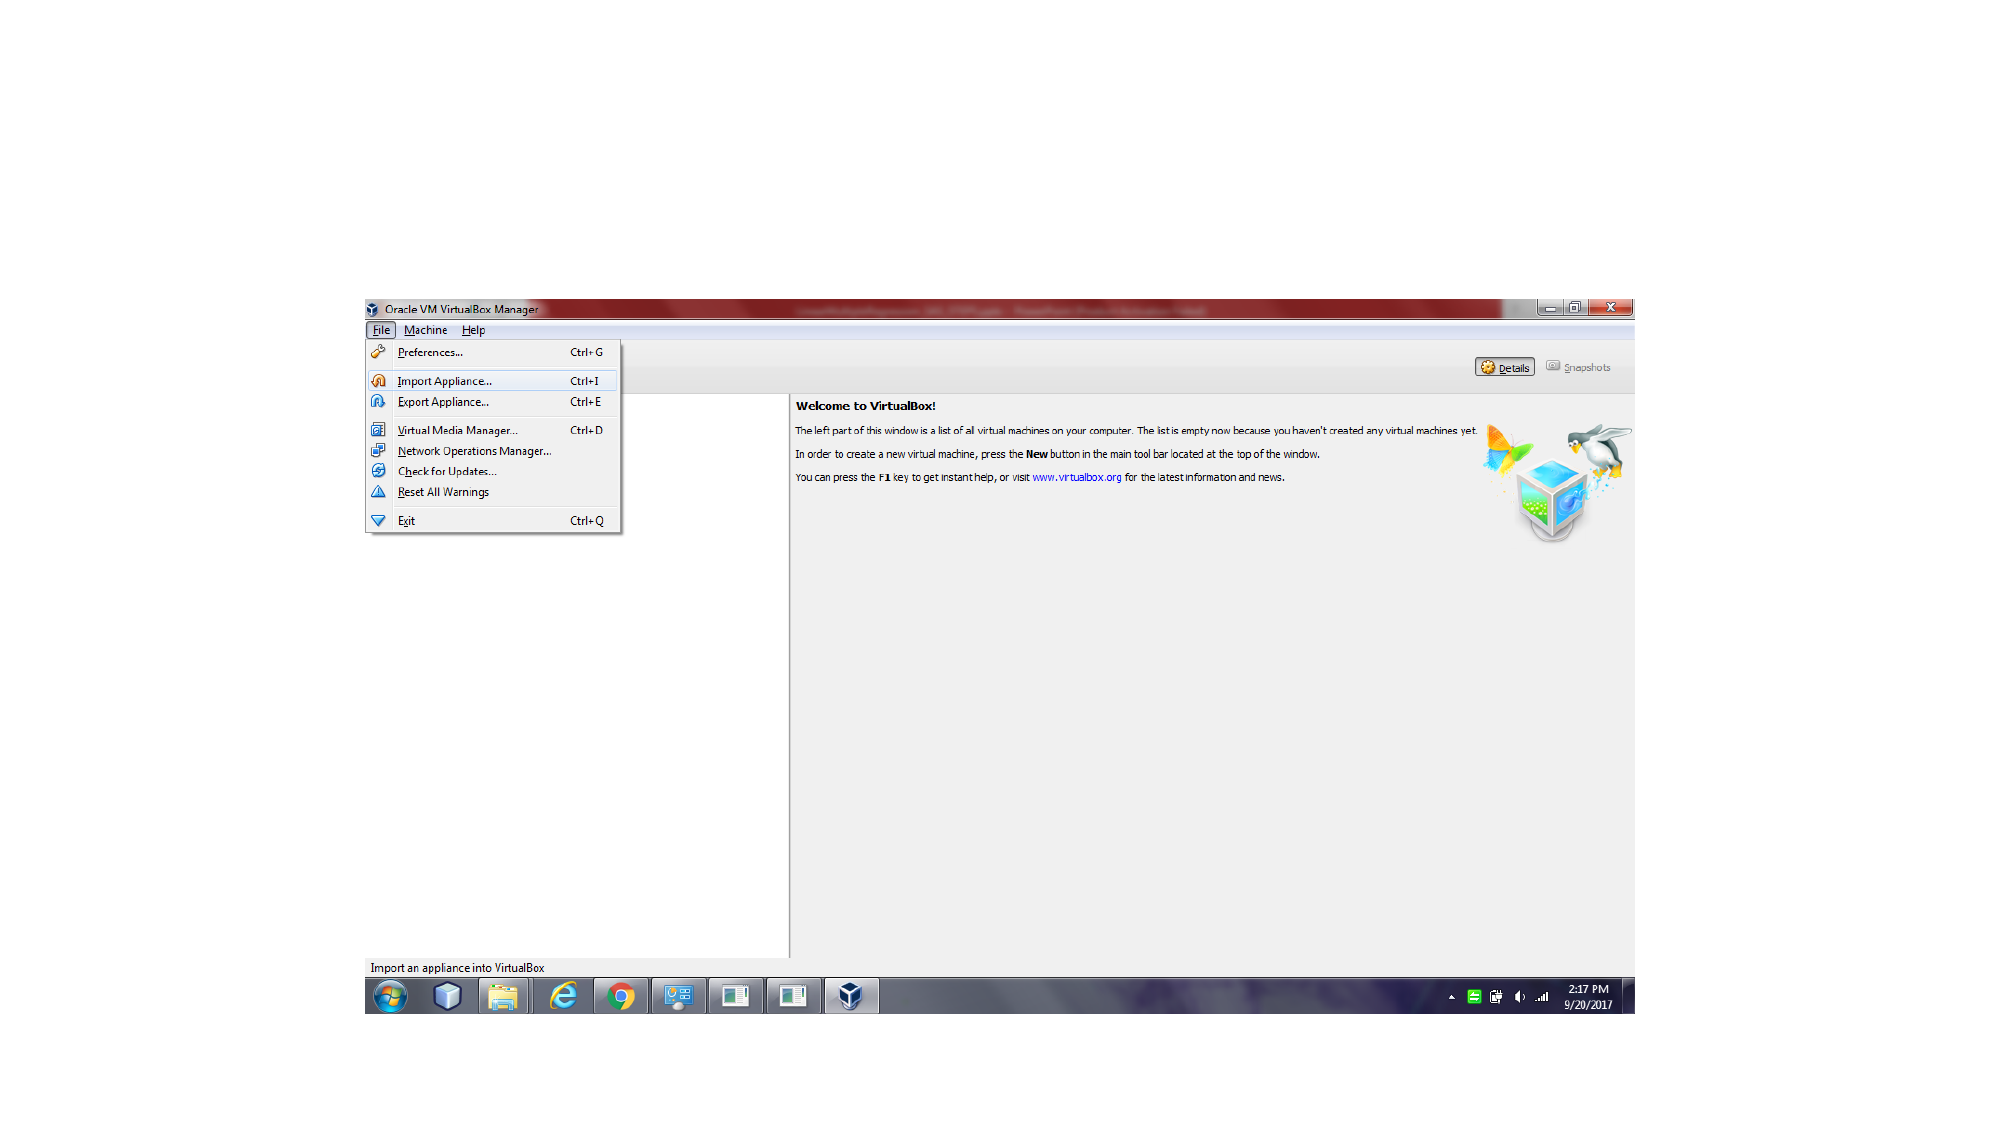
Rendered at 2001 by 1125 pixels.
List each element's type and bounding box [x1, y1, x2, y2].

list [365, 299, 1635, 1014]
